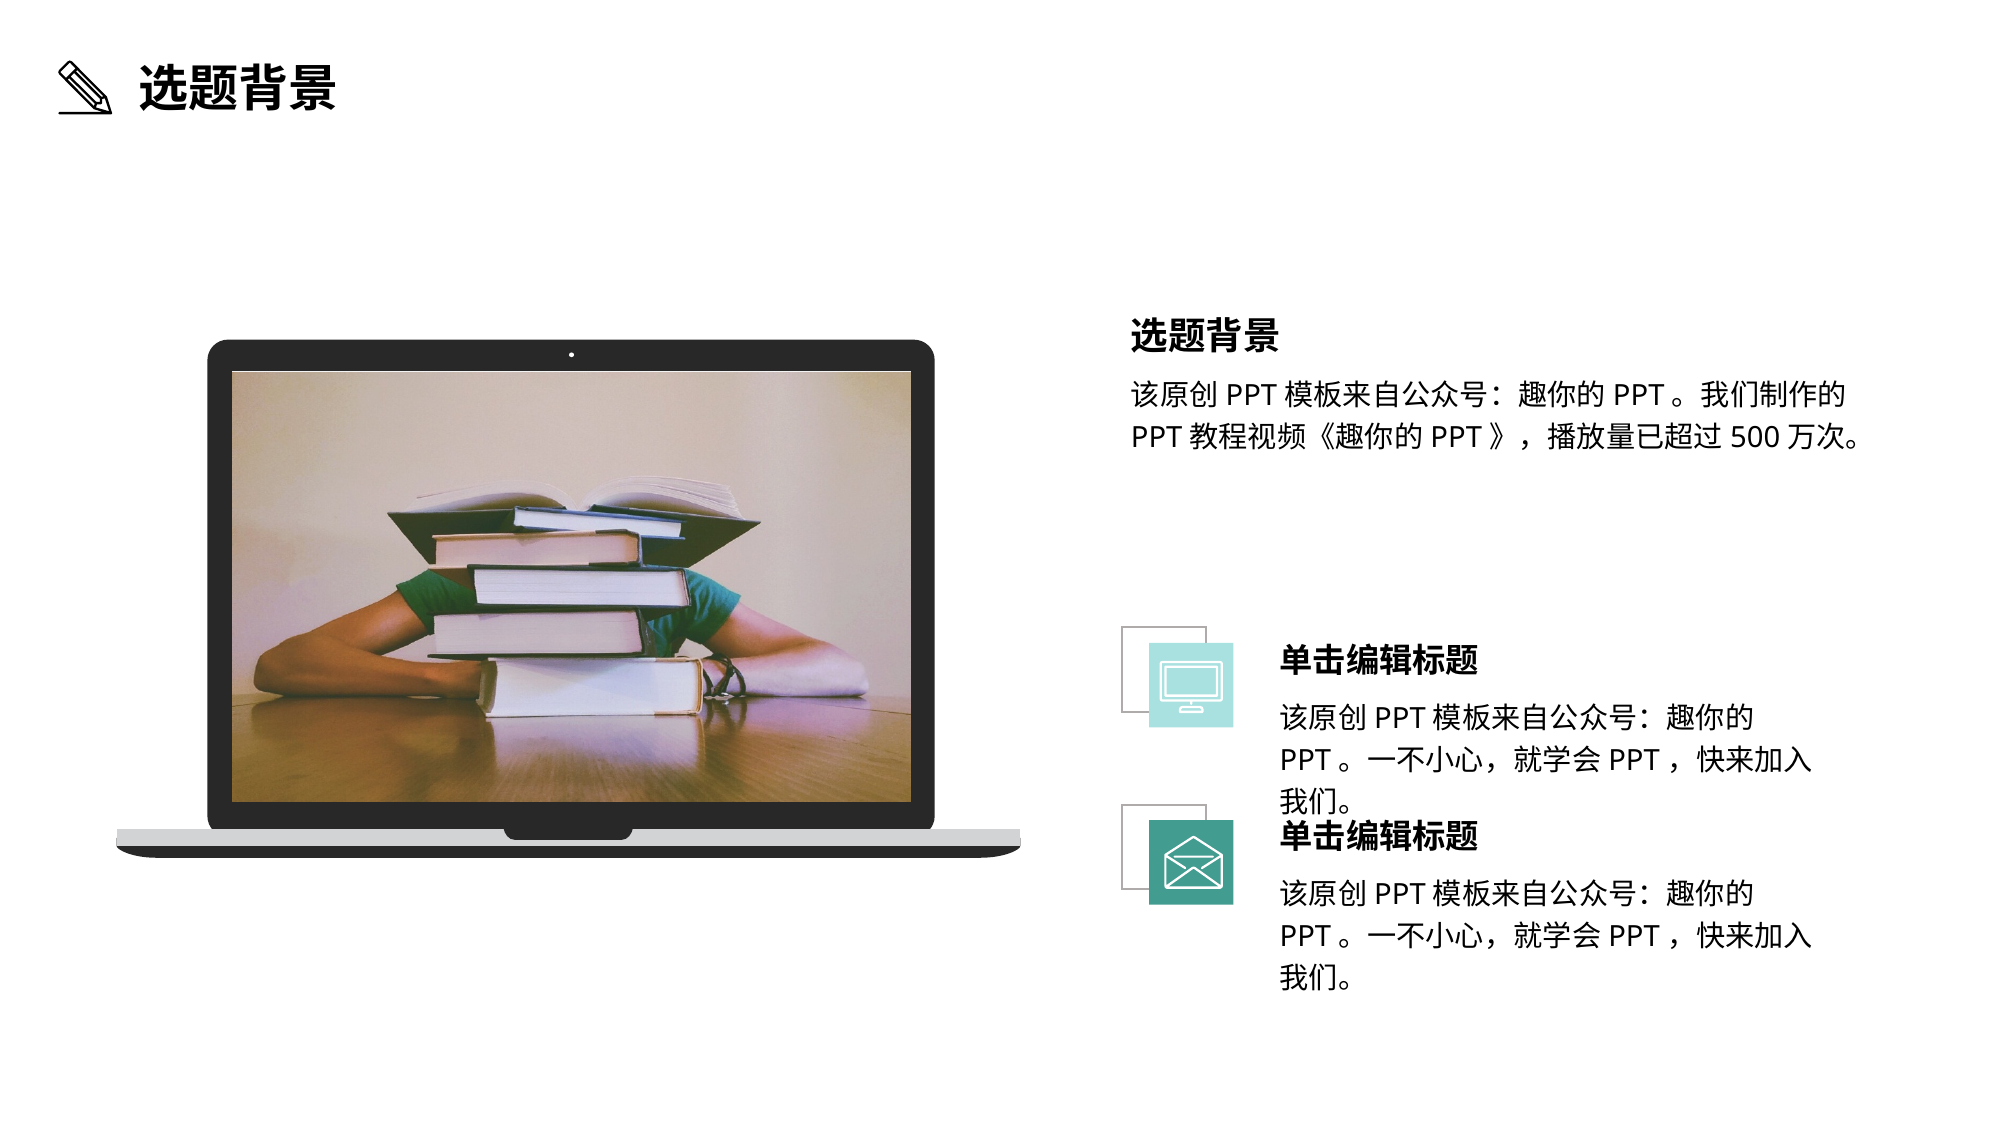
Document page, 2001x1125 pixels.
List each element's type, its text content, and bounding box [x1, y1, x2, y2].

text_box [58, 60, 113, 115]
text_box 该原创PPT模板来自公众号：趣你的PPT。一不小心，就学会PPT，快来加入我们。 [1264, 861, 1857, 1002]
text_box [1121, 627, 1234, 728]
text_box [1164, 835, 1223, 889]
text_box 该原创PPT模板来自公众号：趣你的PPT。我们制作的PPT教程视频《趣你的PPT》，播放量已超过500万次。 [1130, 369, 1857, 454]
picture [116, 339, 1021, 859]
text_box 该原创PPT模板来自公众号：趣你的PPT。一不小心，就学会PPT，快来加入我们。 [1264, 685, 1857, 826]
text_box 选题背景 [123, 49, 378, 125]
text_box 单击编辑标题 [1264, 807, 1523, 863]
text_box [1121, 804, 1234, 905]
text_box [1159, 660, 1223, 713]
text_box 选题背景 [1130, 303, 1392, 358]
text_box 单击编辑标题 [1264, 631, 1523, 687]
